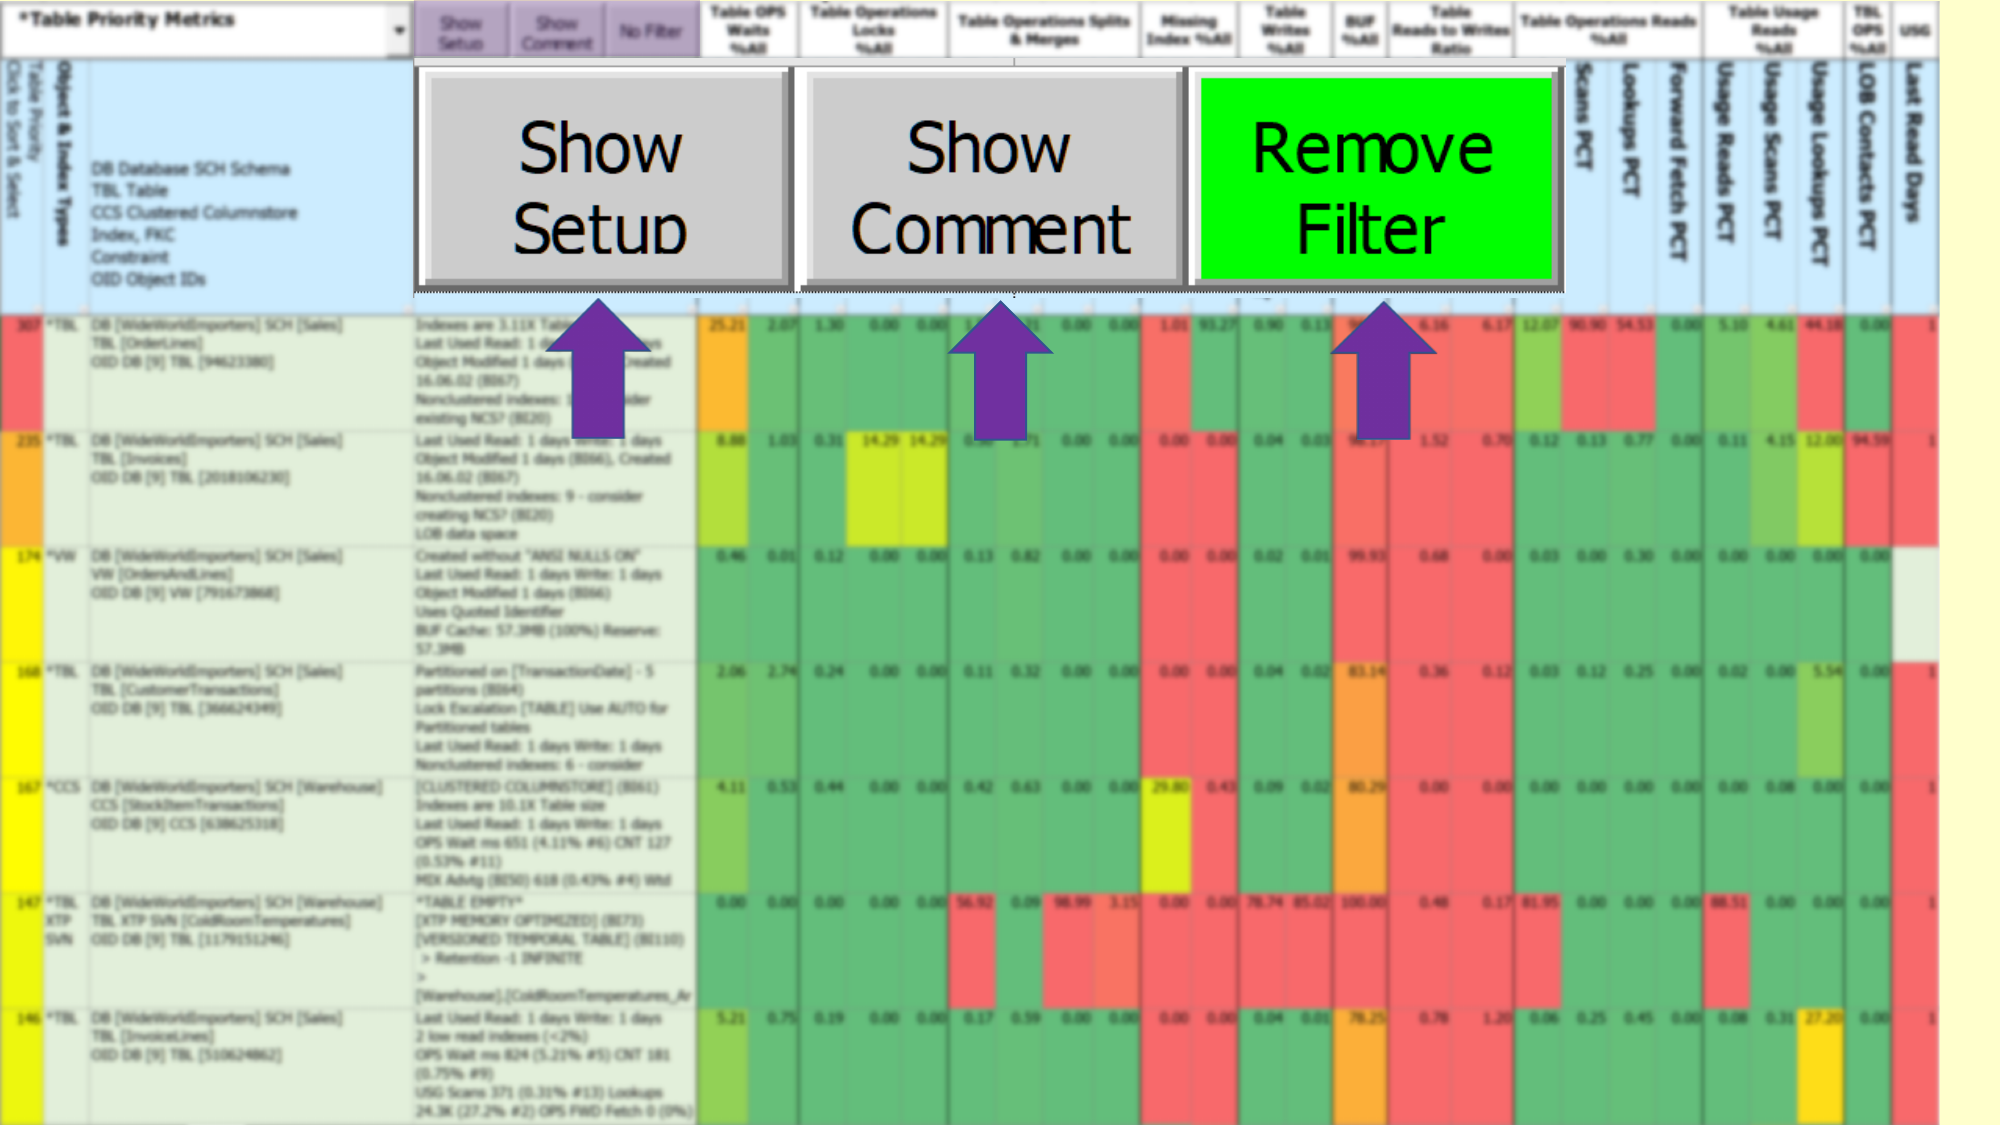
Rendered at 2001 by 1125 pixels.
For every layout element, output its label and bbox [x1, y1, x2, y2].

text_box [947, 300, 1055, 441]
picture [0, 1, 1940, 1125]
text_box [413, 0, 701, 57]
